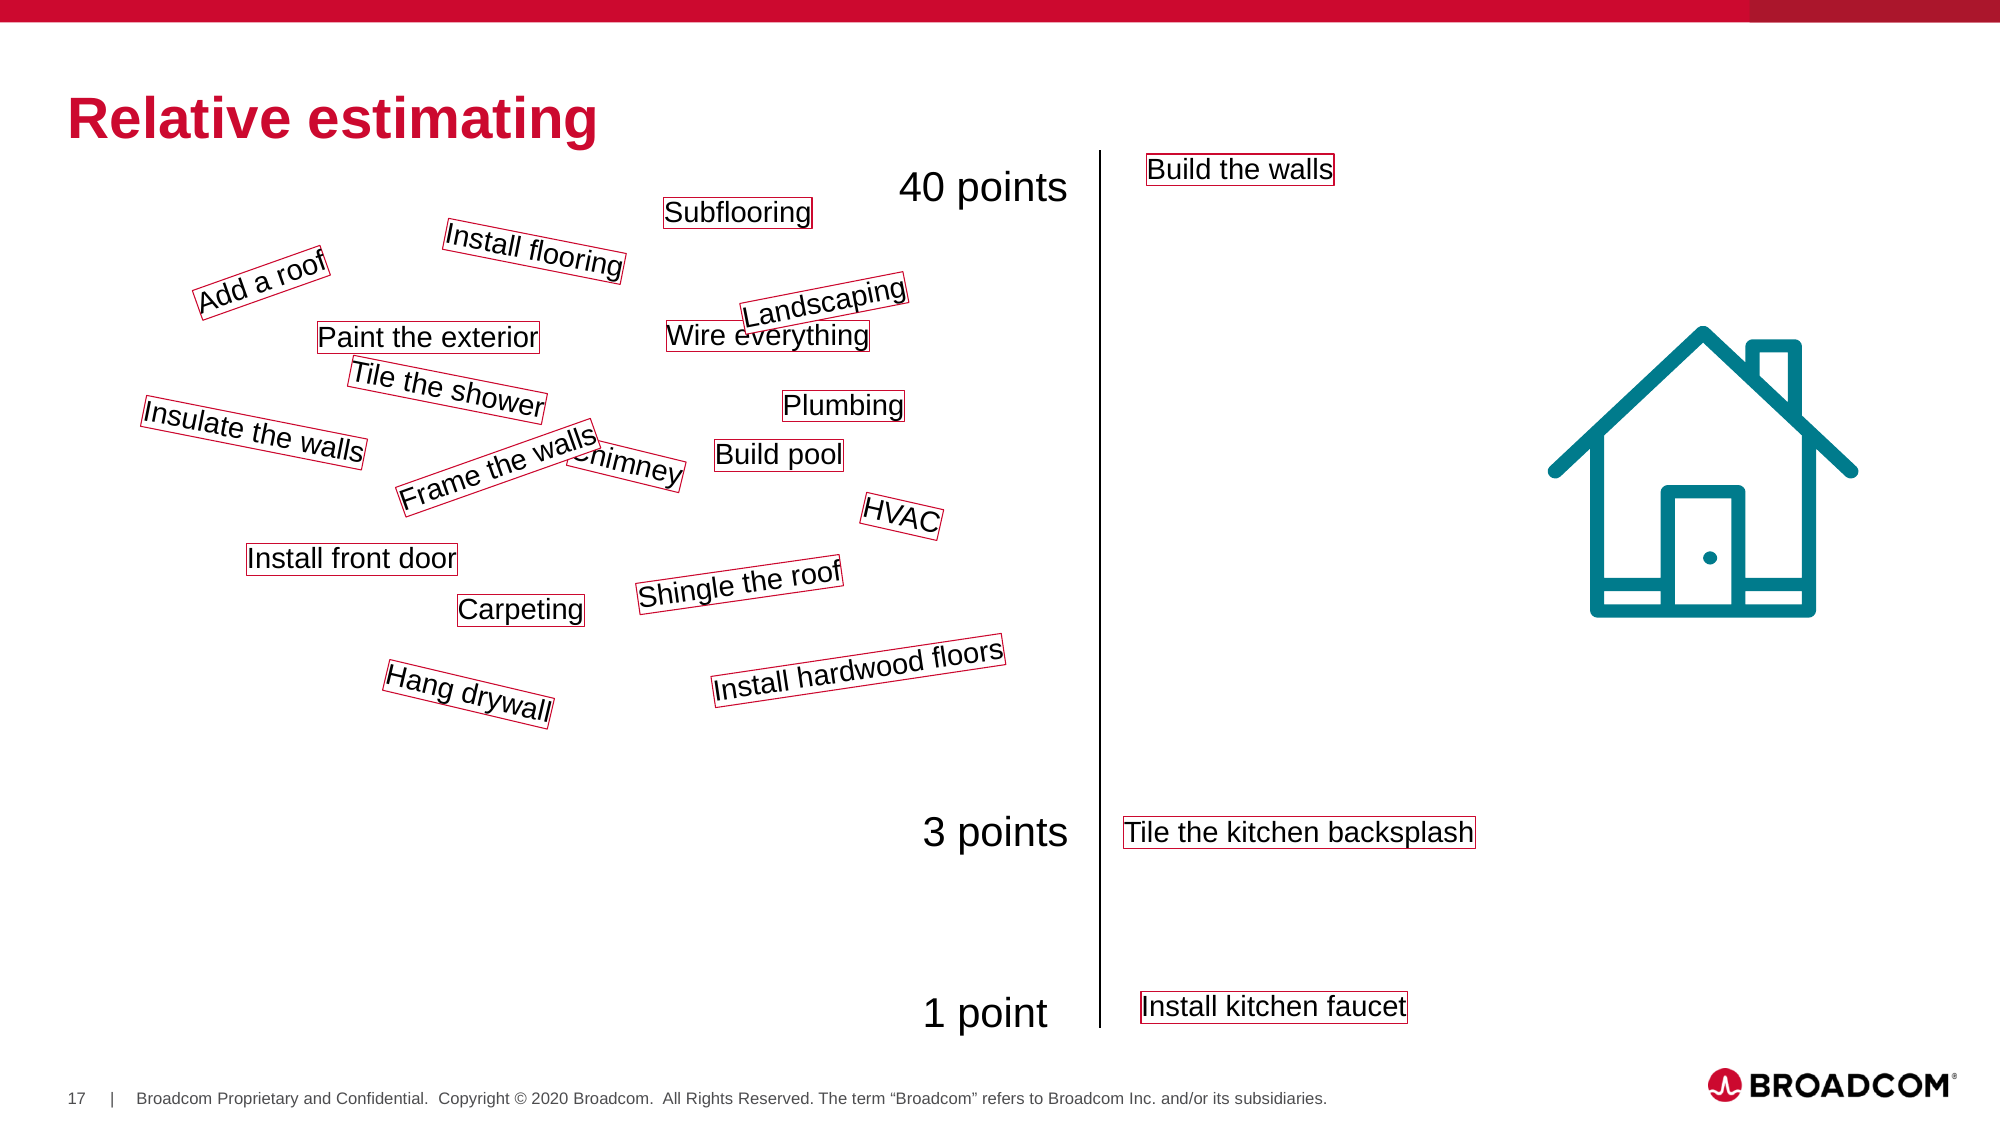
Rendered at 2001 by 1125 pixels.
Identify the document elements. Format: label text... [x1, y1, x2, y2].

text_box HVAC [857, 490, 946, 543]
text_box Install front door [245, 542, 459, 577]
text_box Chimney [564, 438, 689, 495]
text_box Install flooring [440, 216, 629, 287]
text_box Add a roof [190, 243, 333, 323]
picture [1708, 1068, 1957, 1102]
title Relative estimating [67, 90, 1933, 151]
text_box Install hardwood floors [708, 631, 1008, 710]
text_box Build the walls [1144, 152, 1336, 188]
text_box Install kitchen faucet [1139, 990, 1409, 1025]
text_box Tile the shower [345, 353, 550, 427]
text_box 1 point [922, 991, 1048, 1037]
text_box Wire everything [664, 318, 872, 354]
text_box Carpeting [455, 592, 586, 628]
text_box Paint the exterior [315, 320, 541, 355]
text_box Plumbing [781, 388, 907, 424]
text_box Tile the kitchen backsplash [1122, 815, 1477, 850]
text_box [1547, 326, 1859, 618]
text_box Landscaping [737, 269, 911, 337]
text_box Frame the walls [393, 416, 603, 520]
text_box Subflooring [662, 195, 814, 231]
text_box Shingle the roof [633, 552, 846, 617]
text_box Hang drywall [380, 657, 557, 732]
text_box Build pool [713, 438, 846, 474]
text_box 40 points [898, 165, 1069, 211]
text_box Insulate the walls [138, 393, 370, 473]
text_box 3 points [922, 810, 1069, 856]
